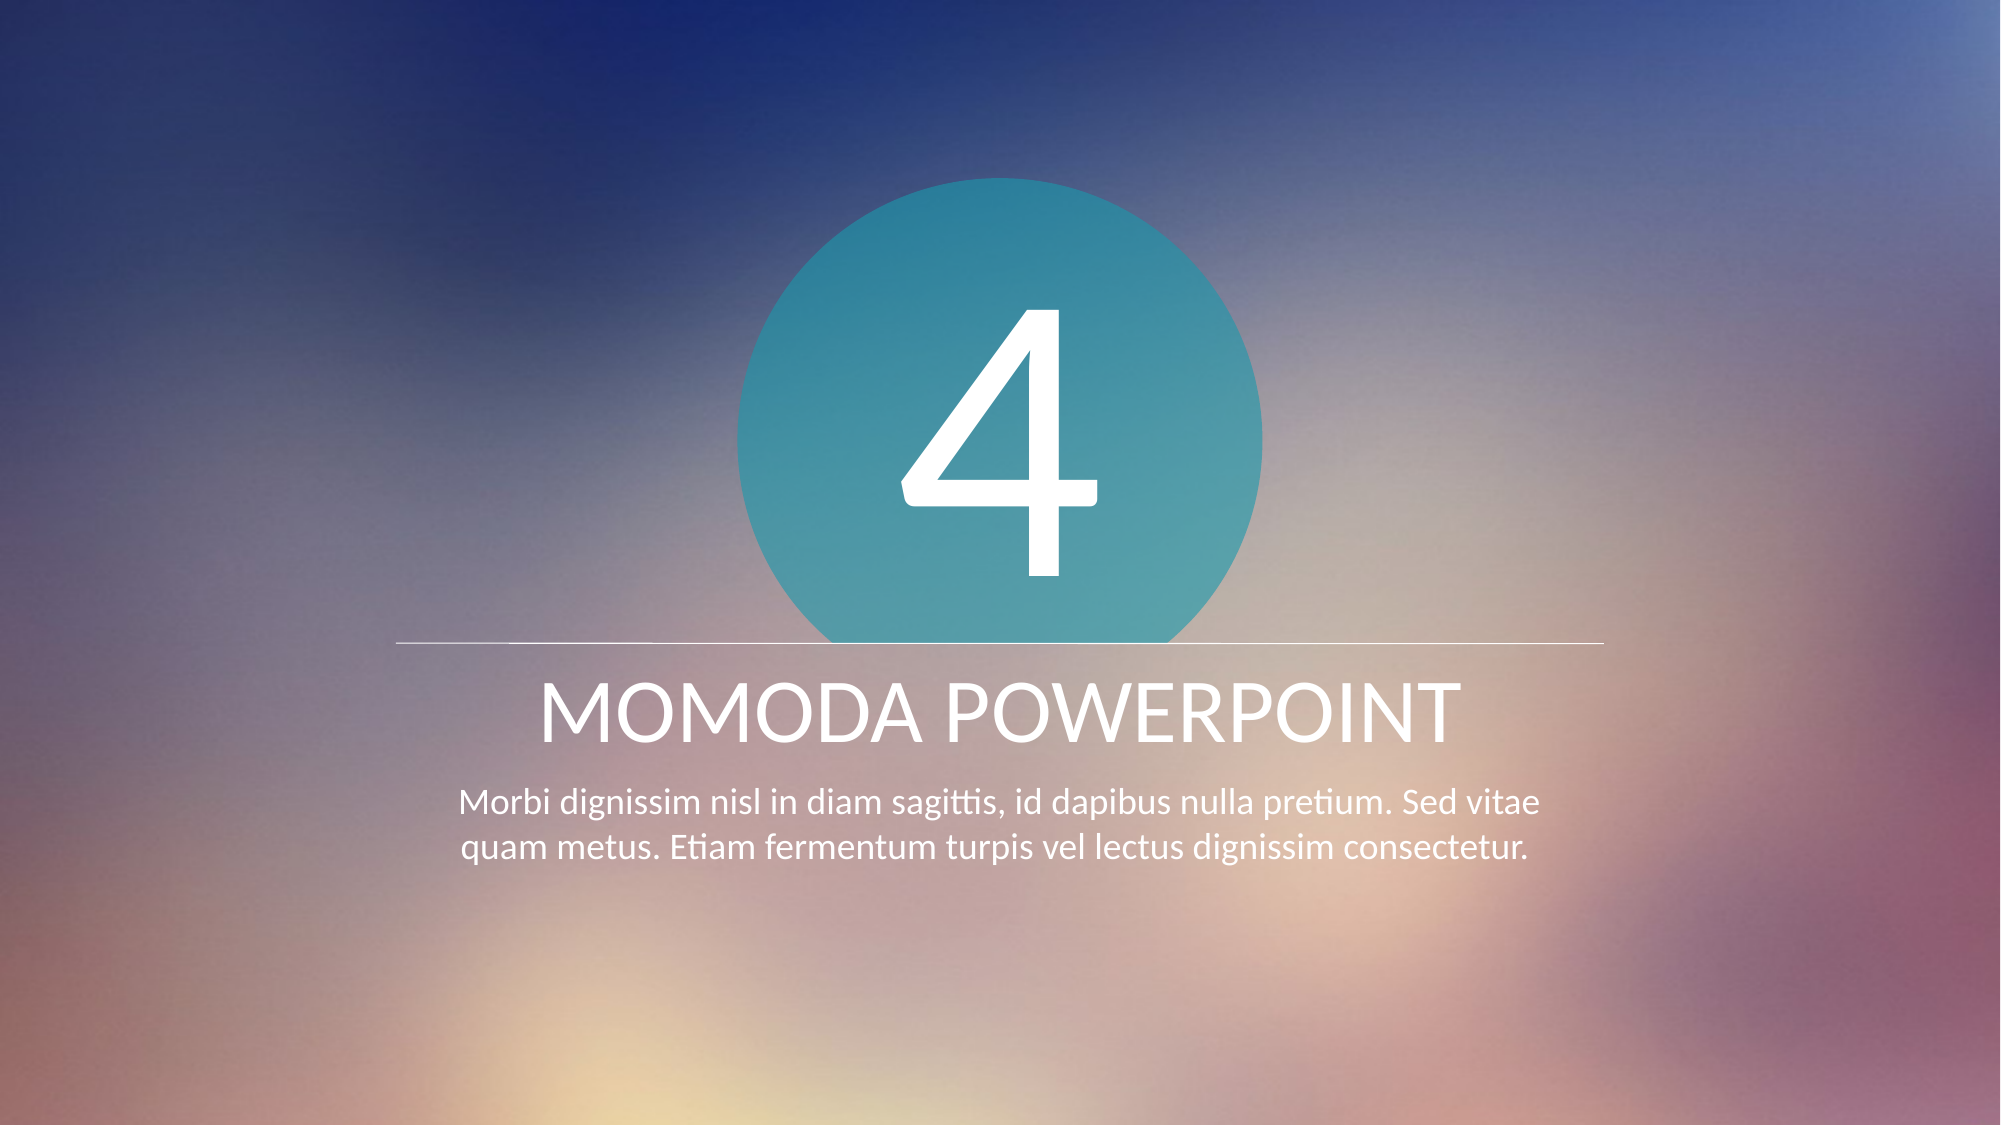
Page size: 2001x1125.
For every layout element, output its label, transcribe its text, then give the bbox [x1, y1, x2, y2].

text_box MOMODA POWERPOINT [278, 643, 1722, 768]
text_box 4 [736, 177, 1264, 642]
text_box Morbi dignissim nisl in diam sagittis, id dapibus nulla pretium. Sed vitae quam metus. Etiam fermentum turpis vel lectus dignissim consectetur. [434, 769, 1566, 875]
picture [0, 0, 2001, 1125]
